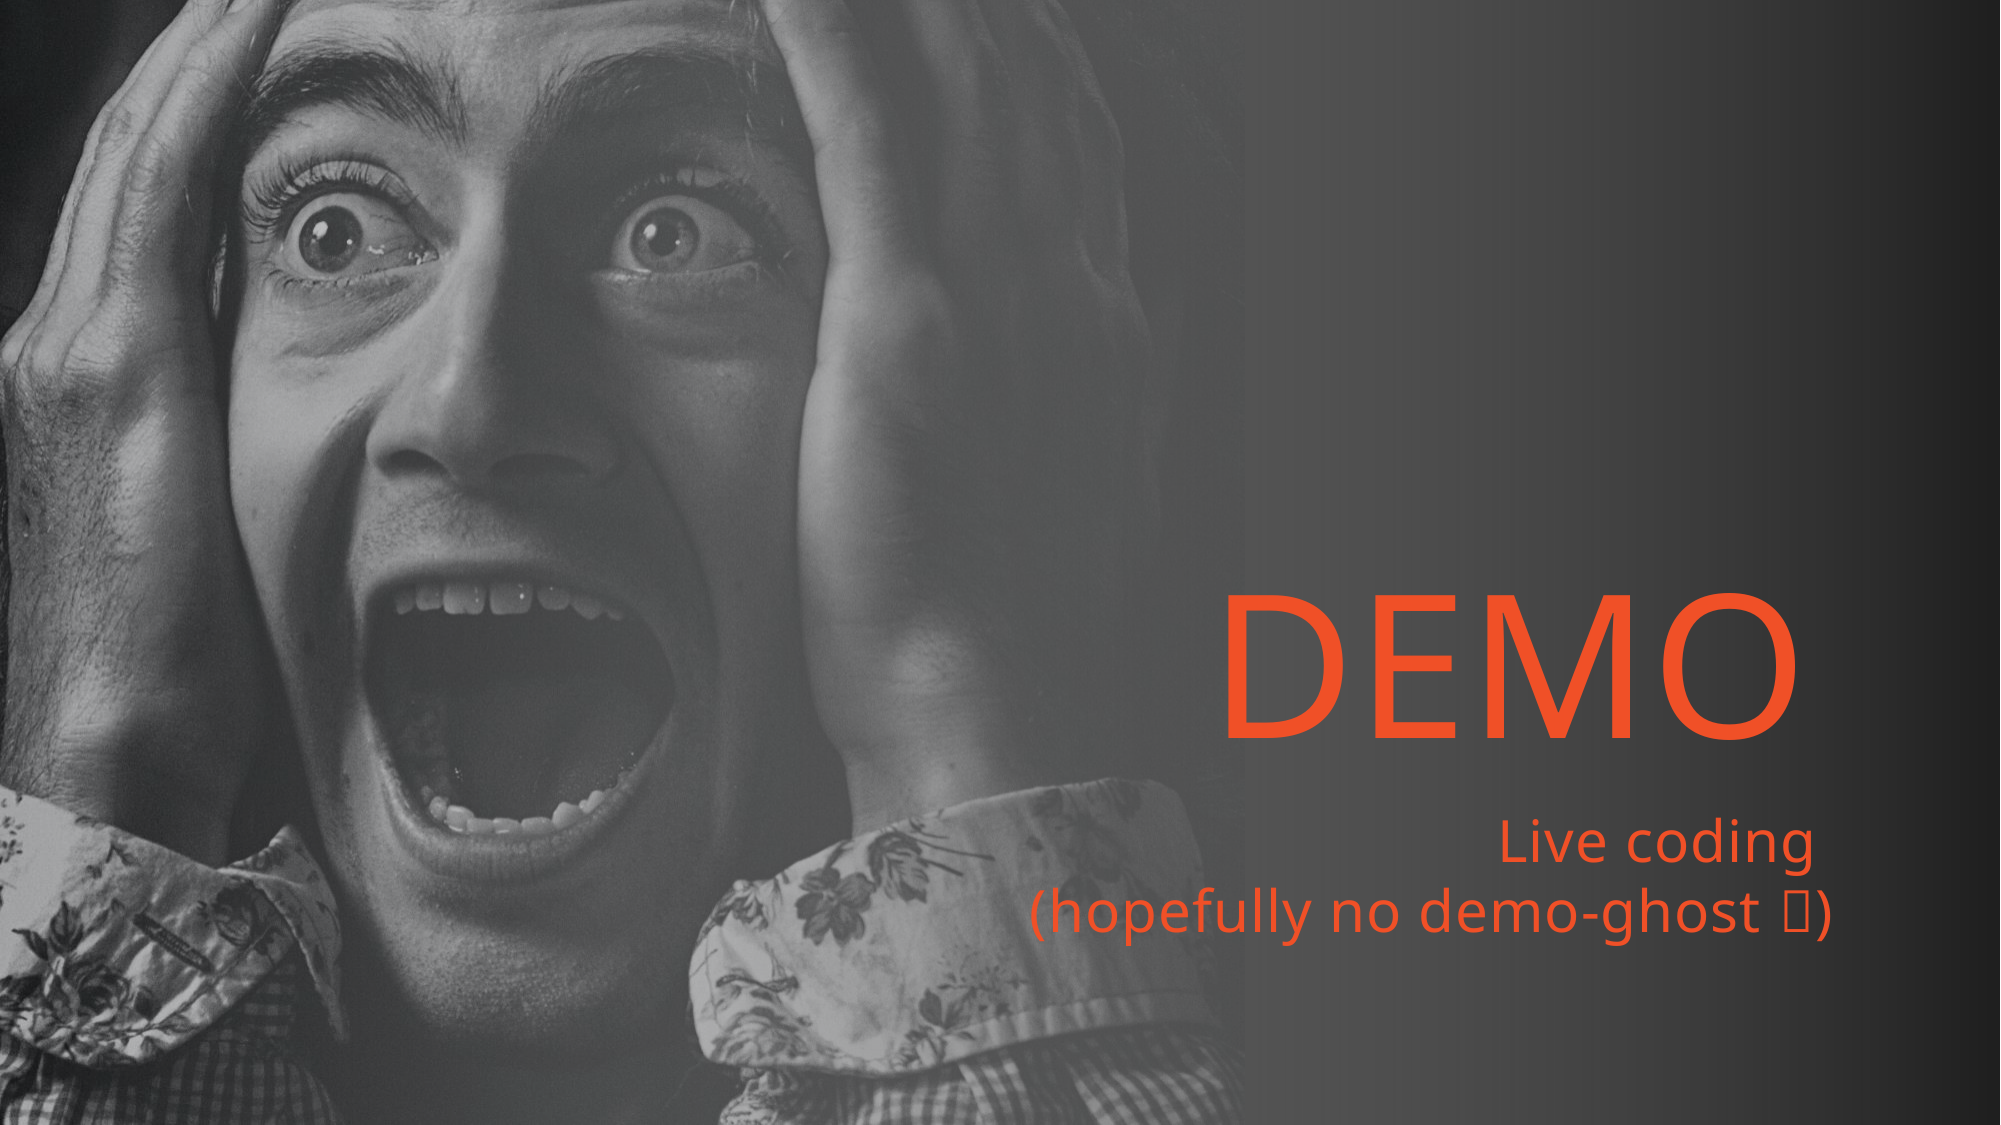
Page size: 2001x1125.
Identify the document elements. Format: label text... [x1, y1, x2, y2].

text_box [1245, 0, 2000, 1125]
text_box DEMO [1245, 531, 1823, 787]
picture [0, 0, 1245, 1125]
text_box Live coding (hopefully no demo-ghost 👻) [1245, 803, 1833, 944]
